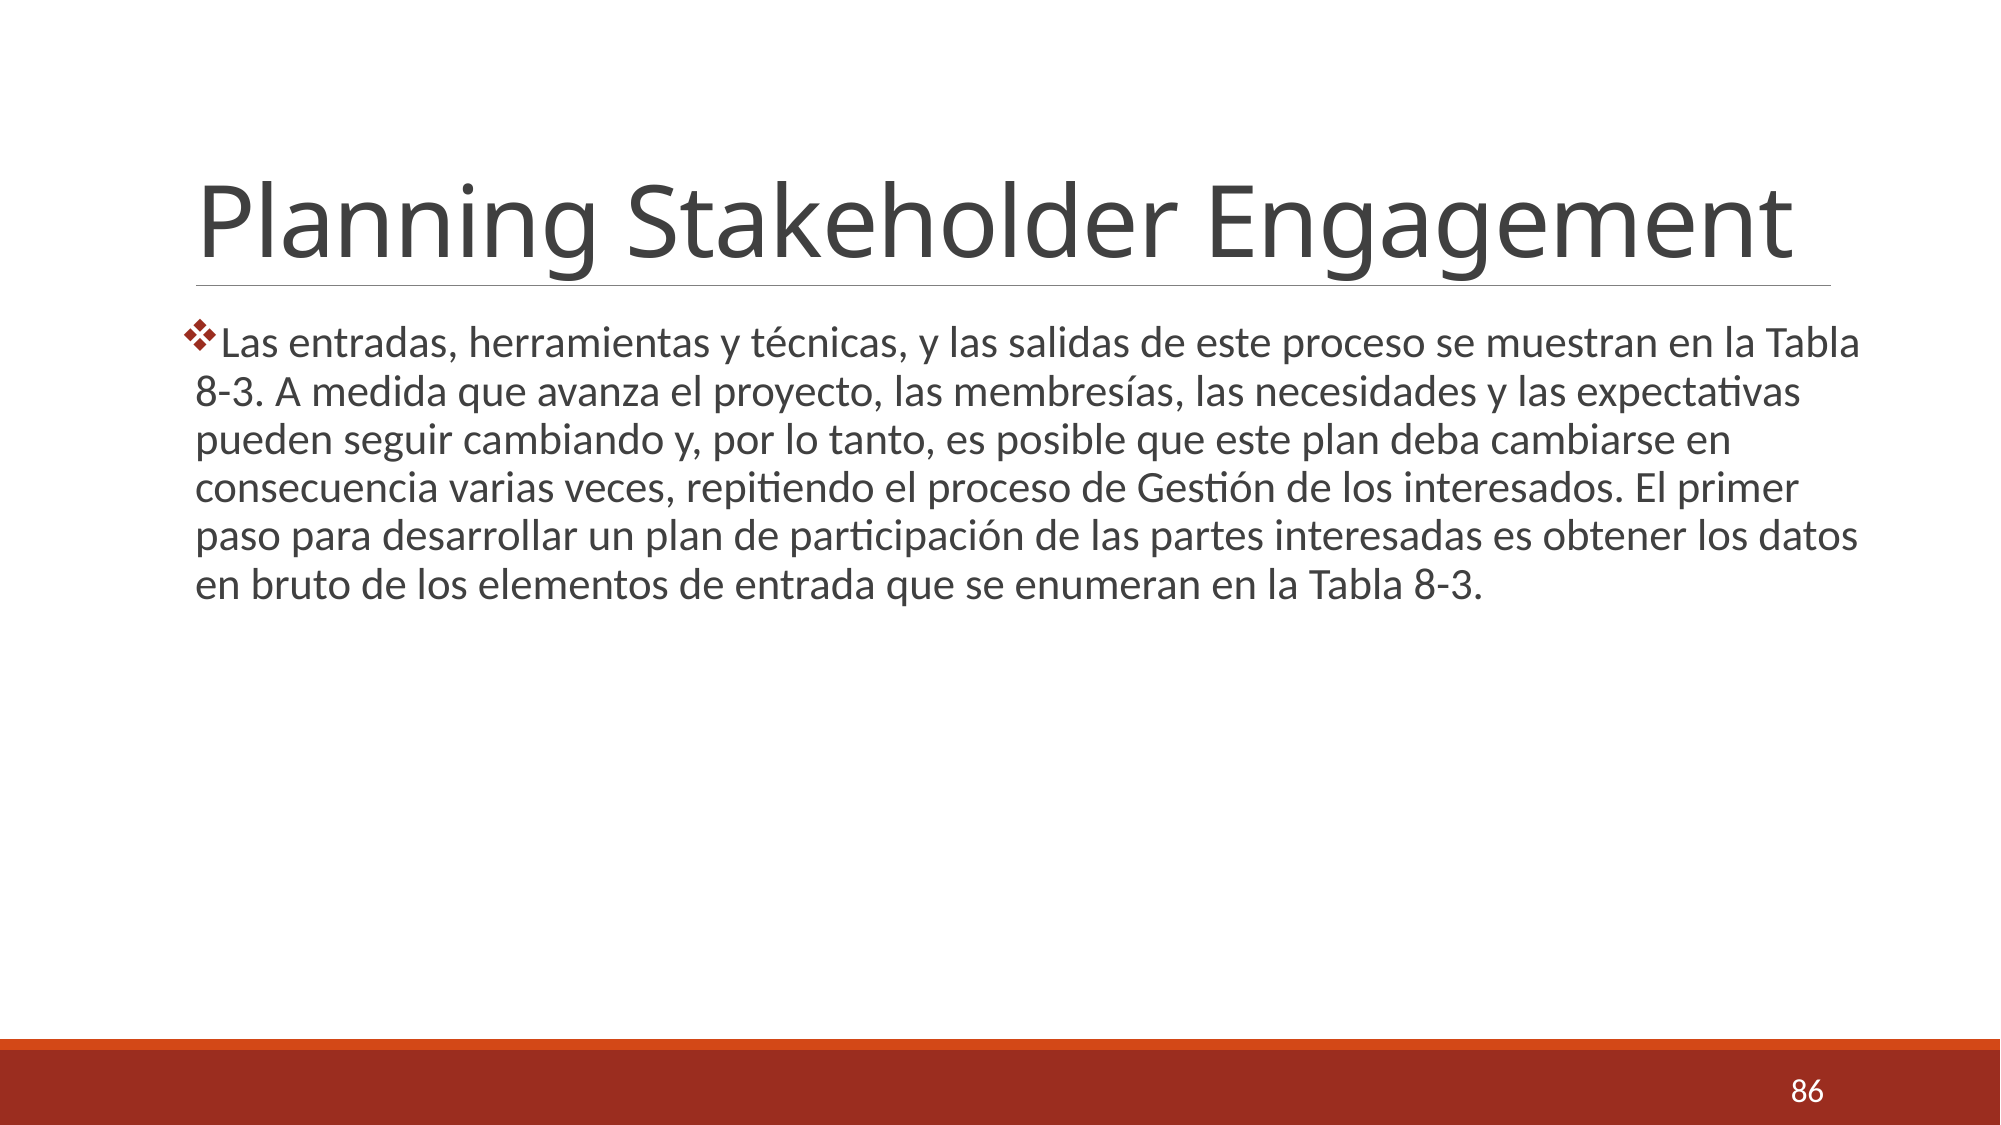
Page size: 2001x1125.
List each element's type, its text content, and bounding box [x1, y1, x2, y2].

list Las entradas, herramientas y técnicas, y las salidas de este proceso se muestran en la Tabla 8-3. A medida que avanza el proyecto, las membresías, las necesidades y las expectativas pueden seguir cambiando y, por lo tanto, es posible que este plan deba cambiarse en consecuencia varias veces, repitiendo el proceso de Gestión de los interesados. El primer paso para desarrollar un plan de participación de las partes interesadas es obtener los datos en bruto de los elementos de entrada que se enumeran en la Tabla 8-3. [180, 311, 1864, 1060]
title Planning Stakeholder Engagement [180, 47, 1830, 285]
slide_number 86 [1624, 1059, 1840, 1120]
